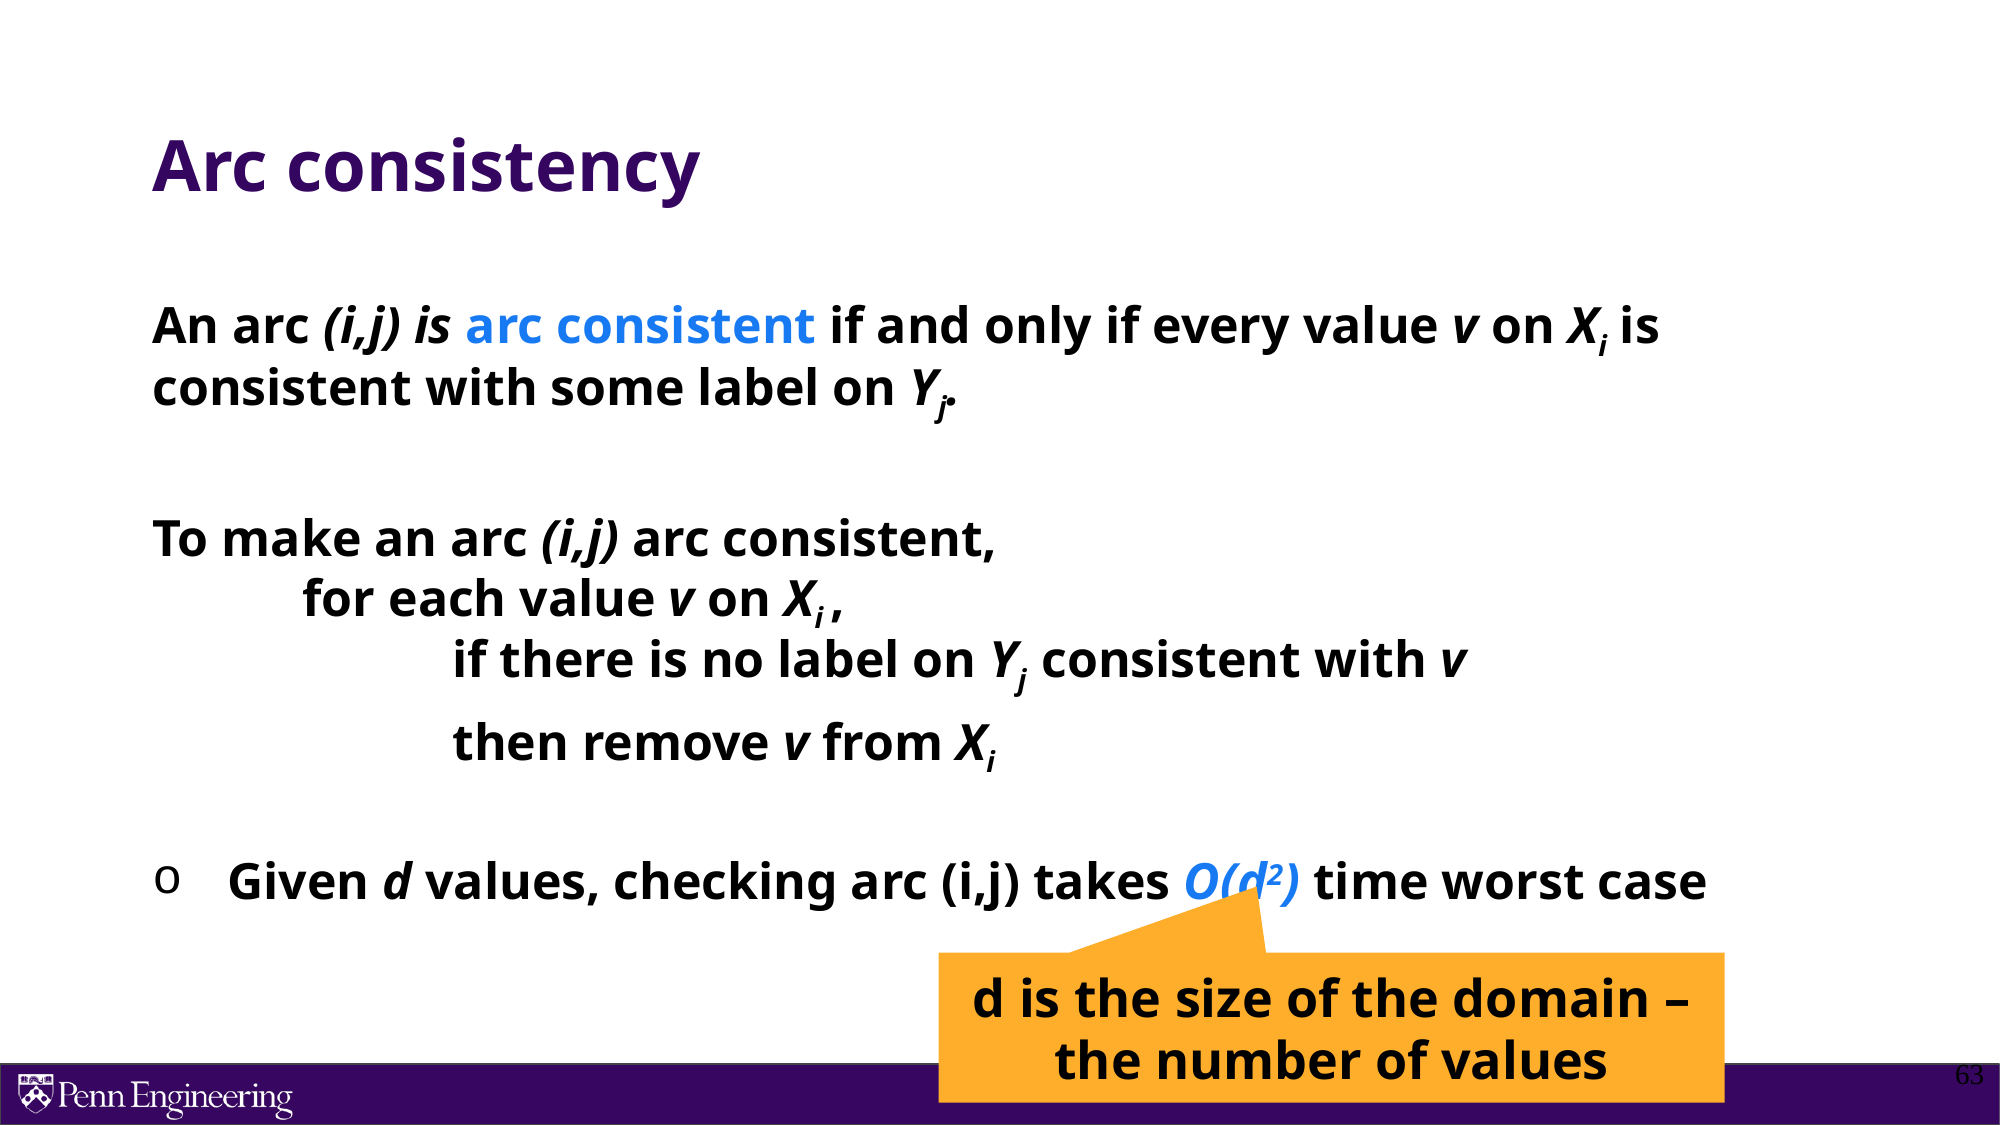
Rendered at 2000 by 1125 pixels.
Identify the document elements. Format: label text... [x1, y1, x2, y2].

slide_number 63 [1725, 1042, 2000, 1103]
picture [8, 1066, 301, 1123]
title Arc consistency [137, 59, 1862, 278]
list An arc (i,j) is arc consistent if and only if every value v on Xi is consistent with some label on Yj. To make an arc (i,j) arc consistent, for each value v on Xi , if there is no label on Yj consistent with v then remove v from Xi Given d values, checking arc (i,j) takes O(d2) time worst case [137, 287, 1862, 1059]
text_box d is the size of the domain – the number of values [938, 886, 1725, 1103]
